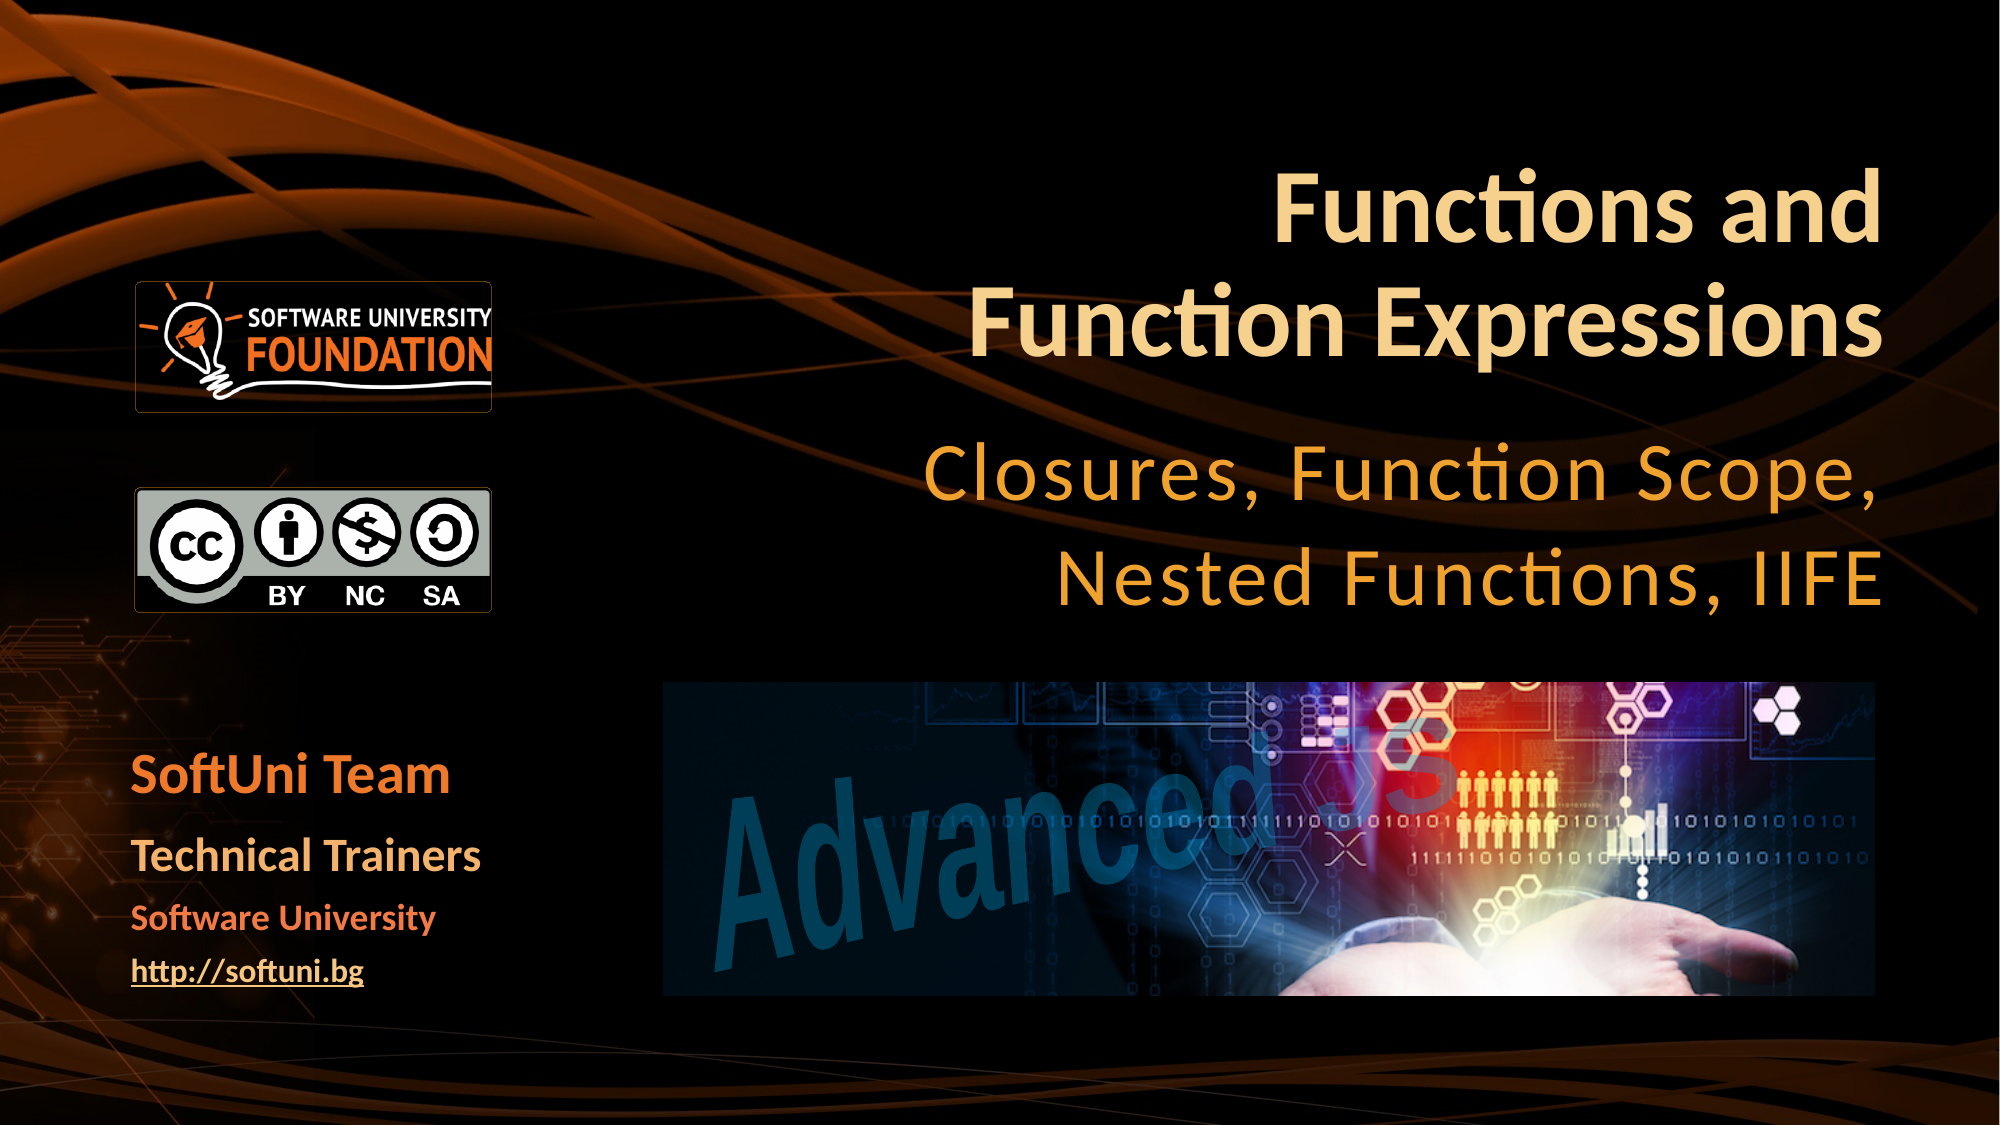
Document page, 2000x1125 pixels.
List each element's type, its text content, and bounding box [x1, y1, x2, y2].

picture [0, 0, 2000, 1125]
list http://softuni.bg [124, 940, 648, 996]
list Technical Trainers [124, 814, 648, 888]
subtitle Closures, Function Scope, Nested Functions, IIFE [662, 412, 1886, 625]
list SoftUni Team [124, 725, 648, 812]
title Functions and Function Expressions [787, 149, 1886, 380]
list Software University [124, 888, 648, 940]
